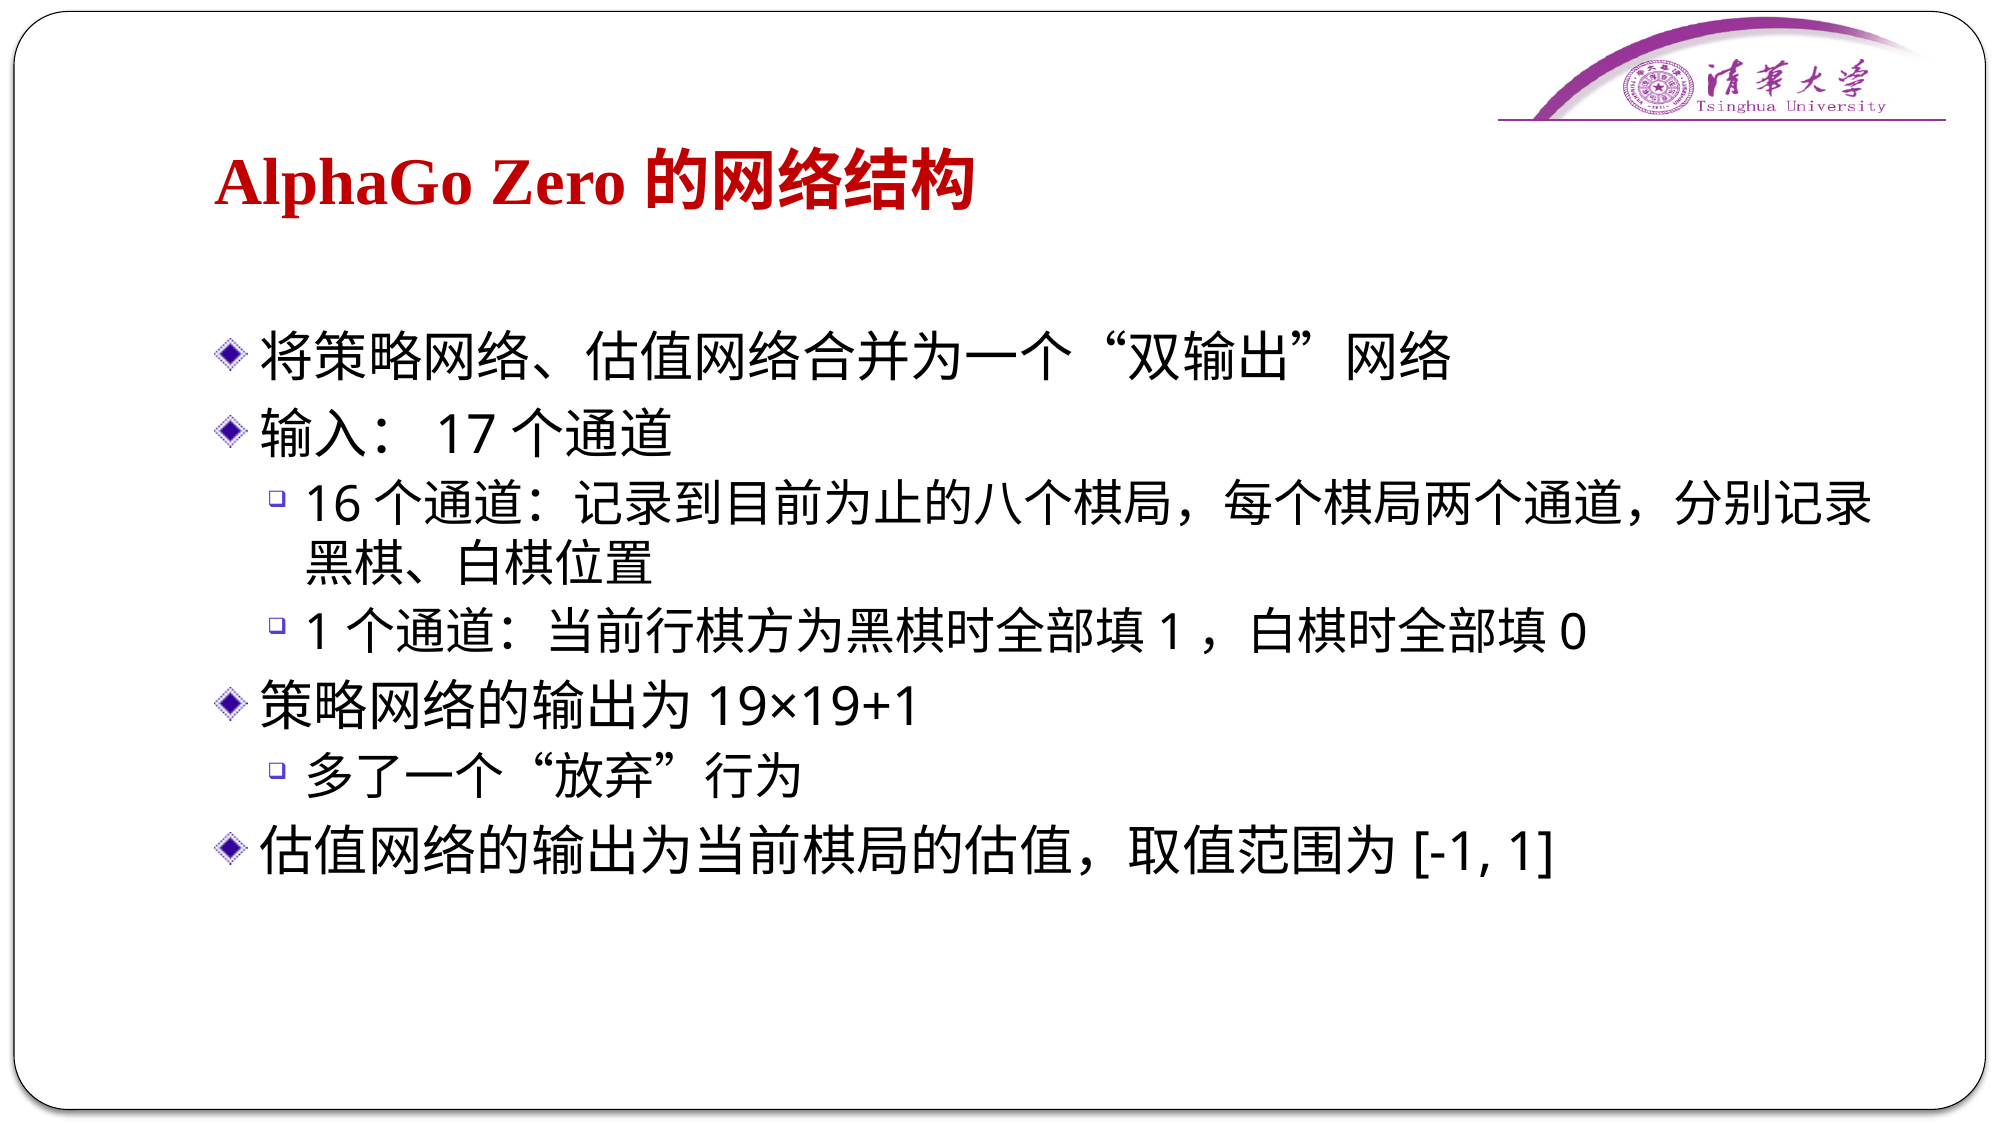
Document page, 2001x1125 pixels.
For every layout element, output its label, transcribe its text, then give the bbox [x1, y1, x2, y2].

picture [214, 832, 248, 865]
picture [214, 687, 248, 721]
list 将策略网络、估值网络合并为一个“双输出”网络 输入：17个通道 16个通道：记录到目前为止的八个棋局，每个棋局两个通道，分别记录黑棋、白棋位置 1个通道：当前行棋方为黑棋时全部填1，白棋时全部填0 策略网络的输出为19×19+1 多了一个“放弃”行为 估值网络的输出为当前棋局的估值，取值范围为[-1, 1] [200, 237, 1890, 988]
picture [214, 415, 248, 448]
picture [1498, 14, 1946, 121]
picture [214, 338, 248, 371]
title AlphaGo Zero的网络结构 [200, 45, 1900, 233]
